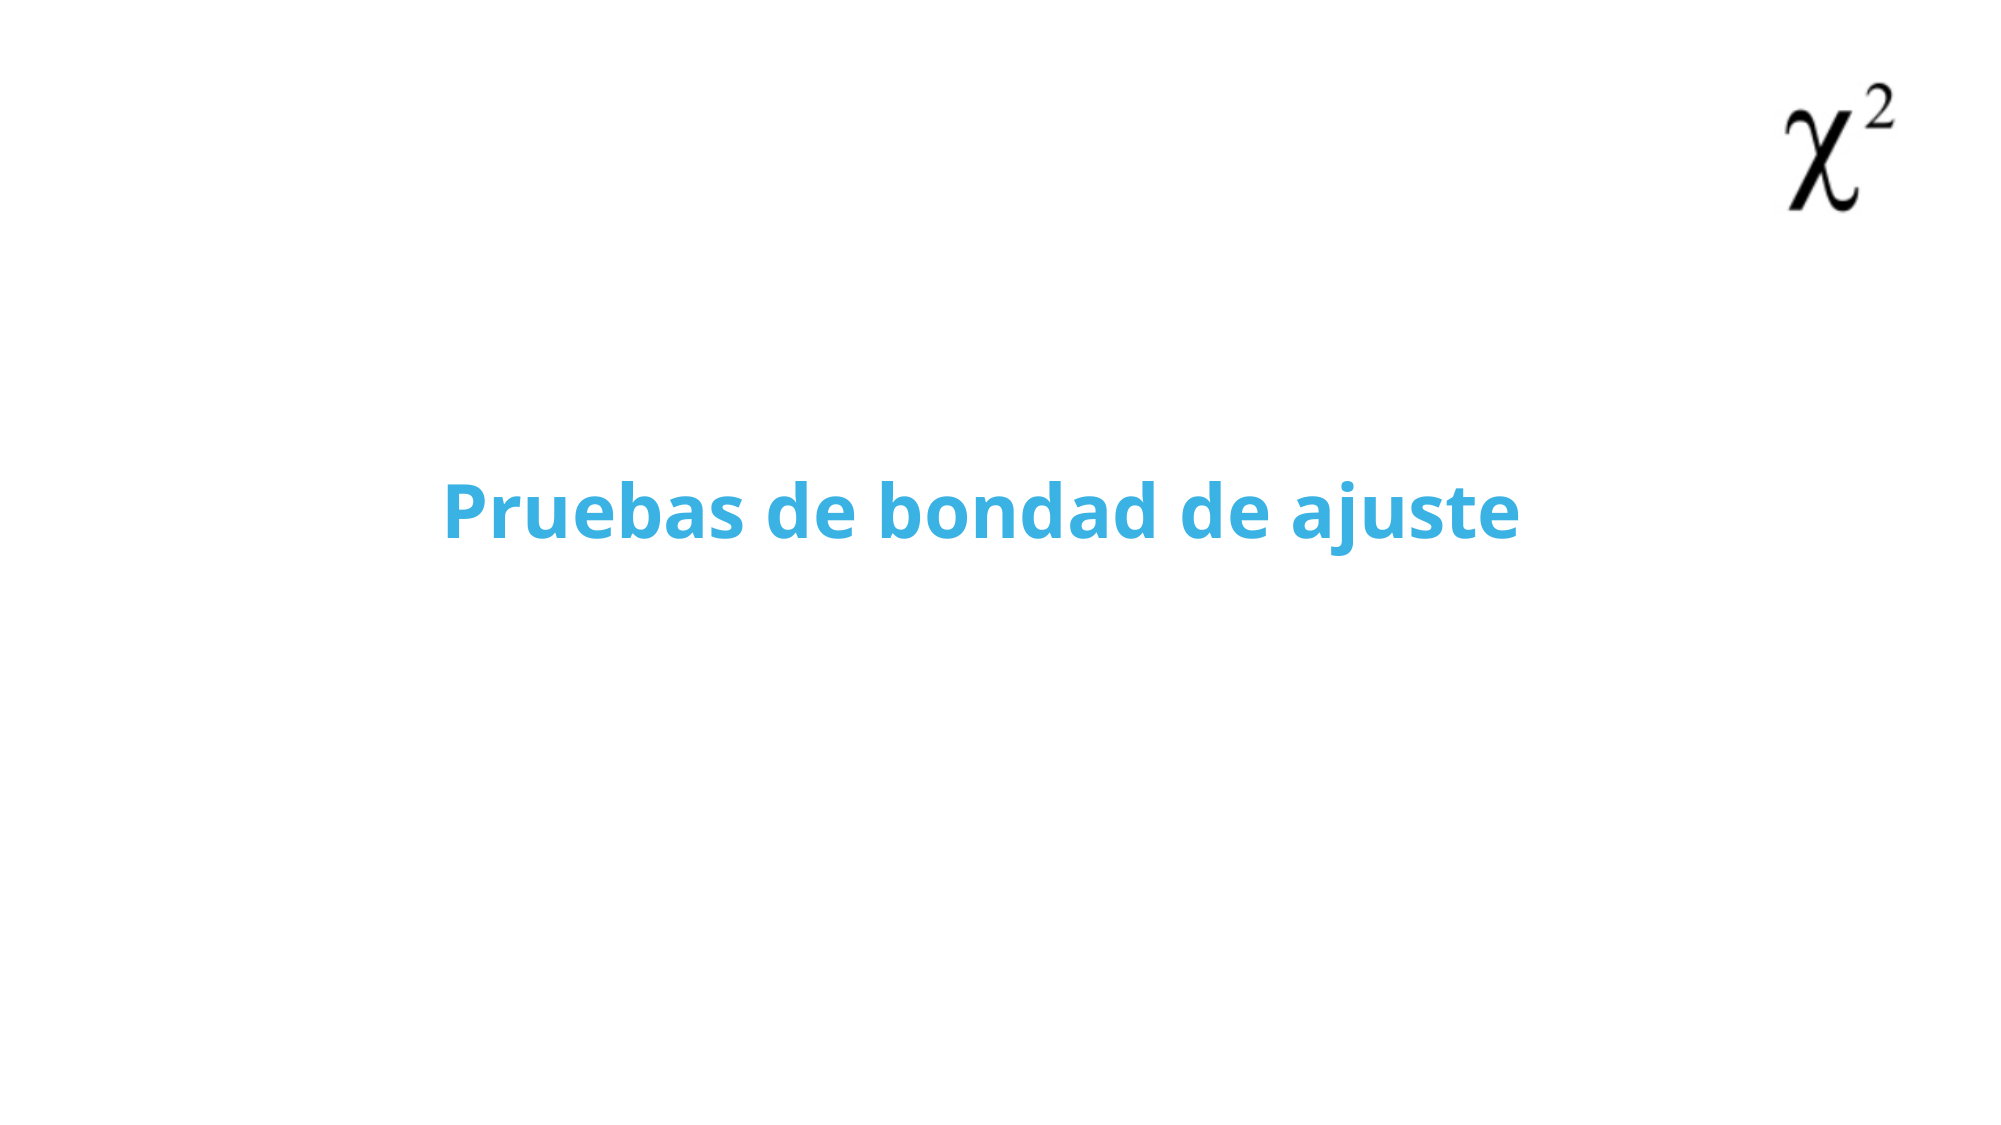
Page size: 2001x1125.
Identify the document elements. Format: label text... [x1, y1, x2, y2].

text_box Pruebas de bondad de ajuste [80, 456, 1884, 562]
picture [1765, 65, 1915, 236]
